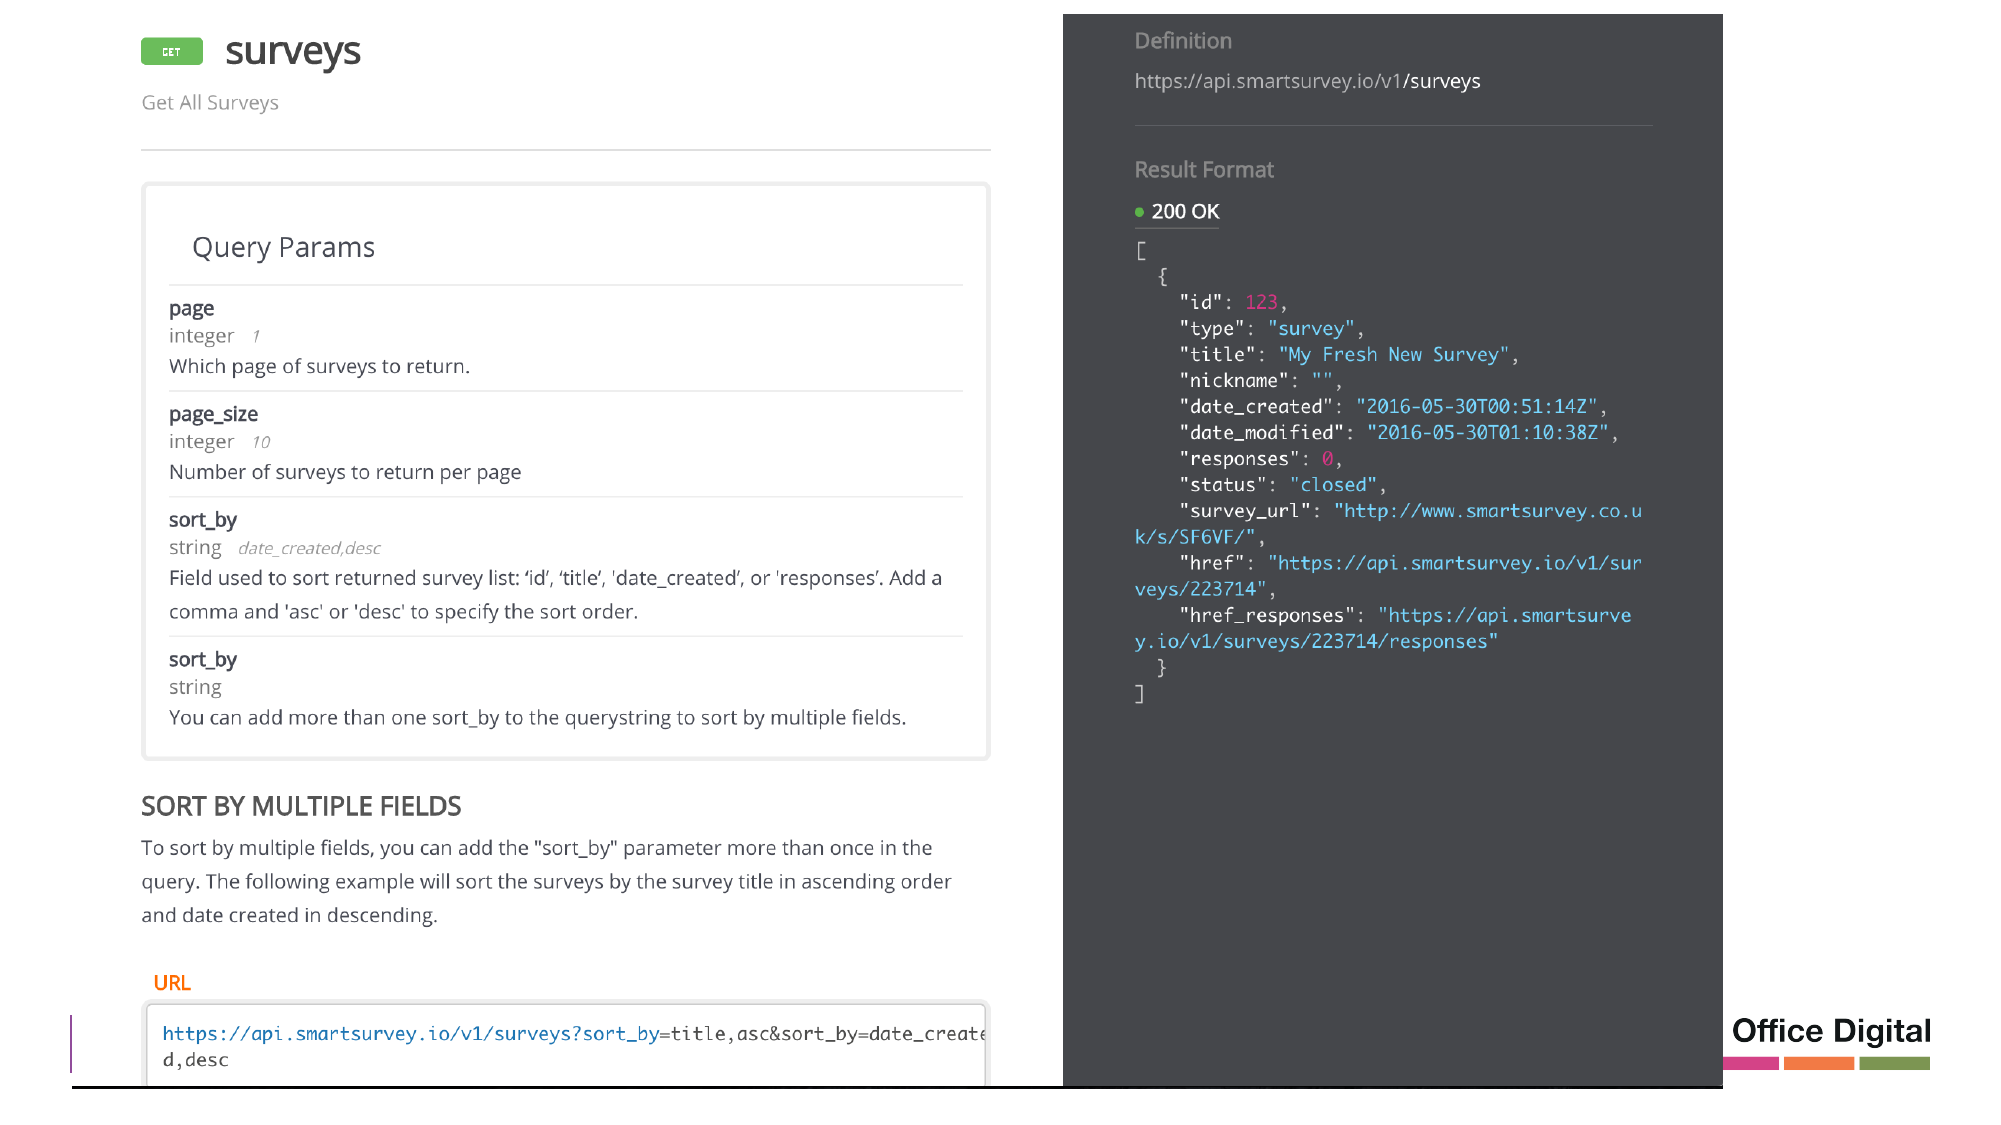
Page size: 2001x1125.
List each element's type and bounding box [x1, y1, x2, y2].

picture [70, 14, 1932, 1089]
